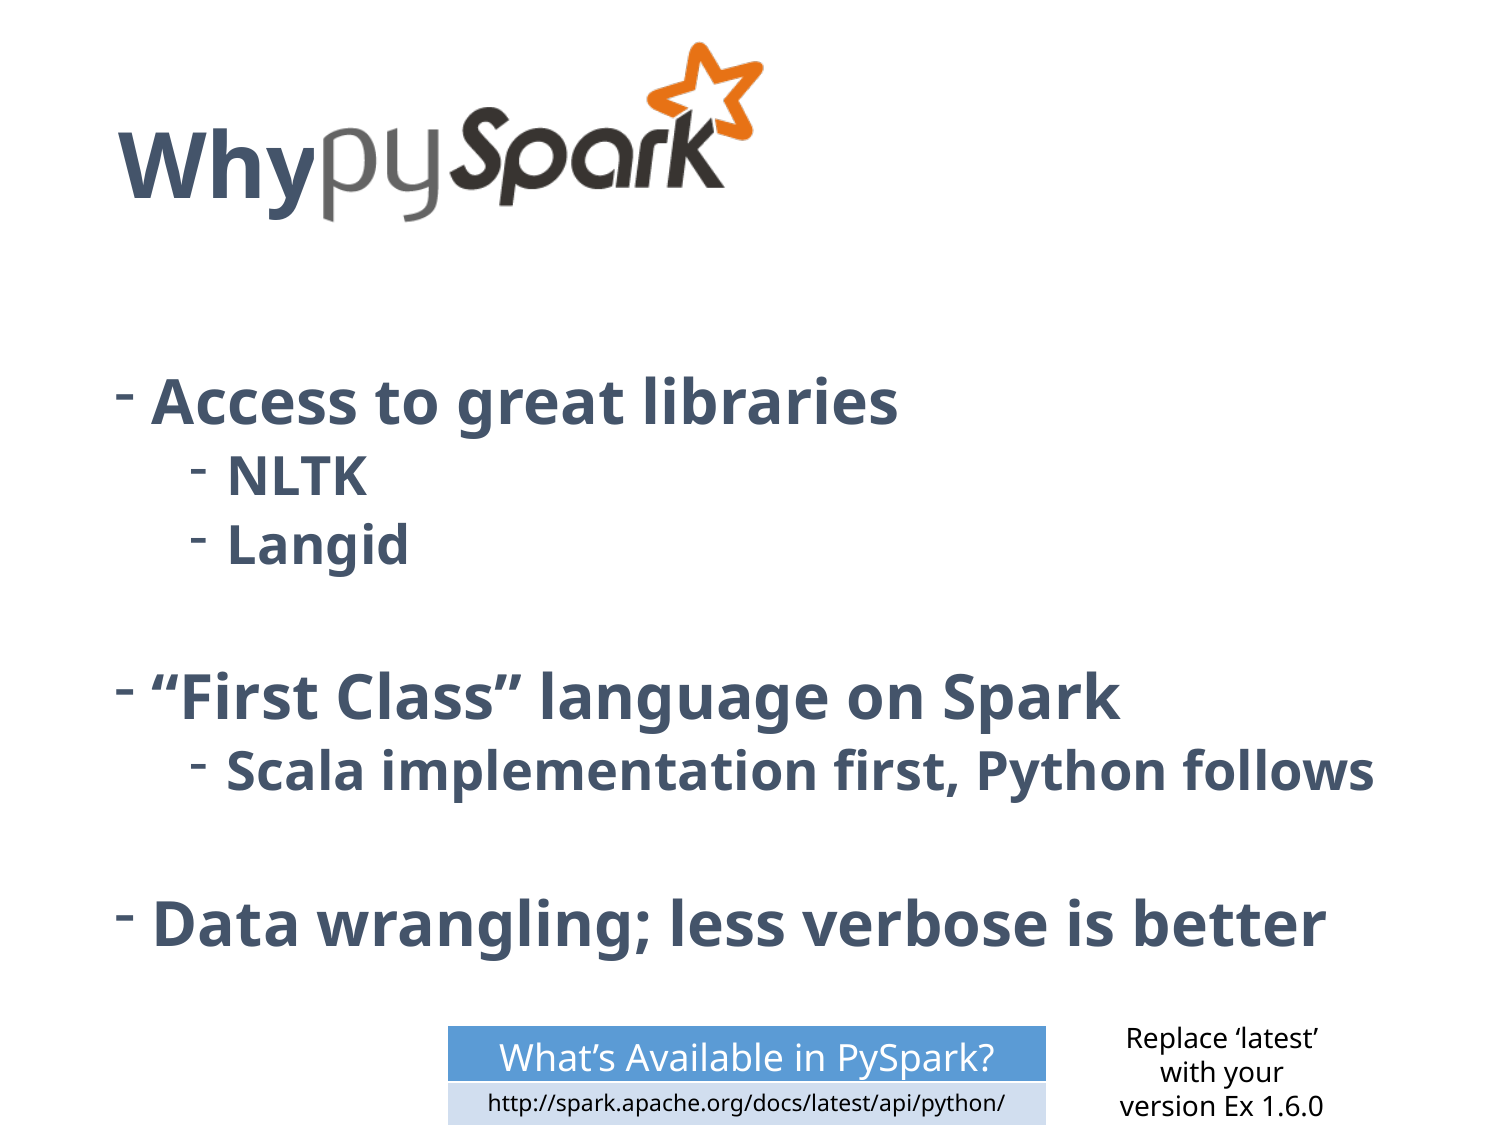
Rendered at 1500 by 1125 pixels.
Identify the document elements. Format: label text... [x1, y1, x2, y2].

title Why [103, 59, 1397, 278]
text_box Access to great libraries NLTK Langid “First Class” language on Spark Scala implementation first, Python follows Data wrangling; less verbose is better [103, 365, 1397, 1125]
picture [313, 39, 766, 231]
table_header What’s Available in PySpark? [448, 1026, 1046, 1081]
table_cell http://spark.apache.org/docs/latest/api/python/index.html [448, 1083, 1046, 1125]
